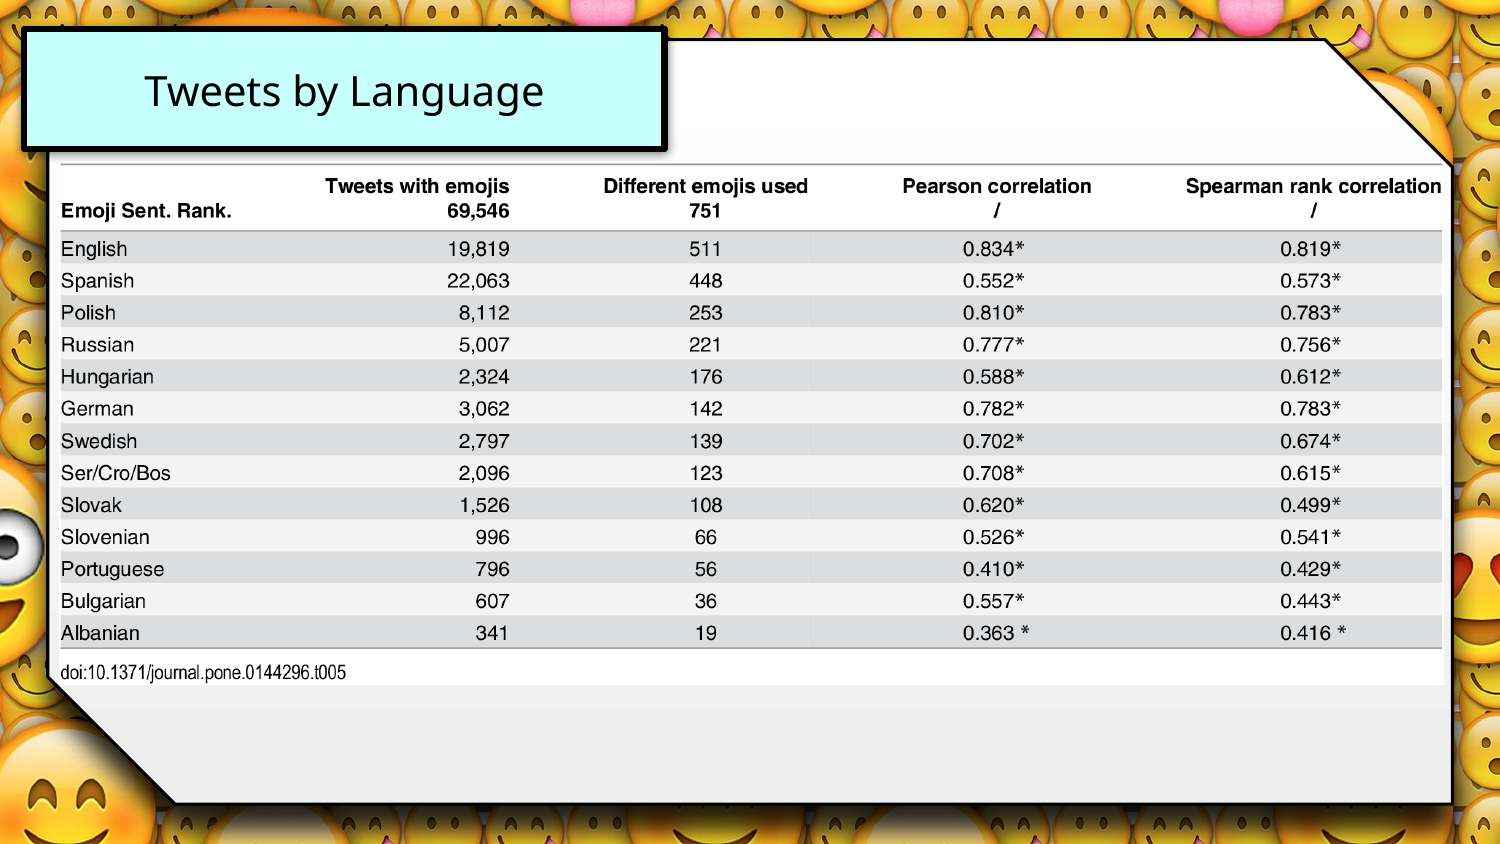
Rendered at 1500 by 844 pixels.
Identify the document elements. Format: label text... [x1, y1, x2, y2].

title Tweets by Language [24, 37, 665, 143]
picture [0, 0, 1500, 844]
